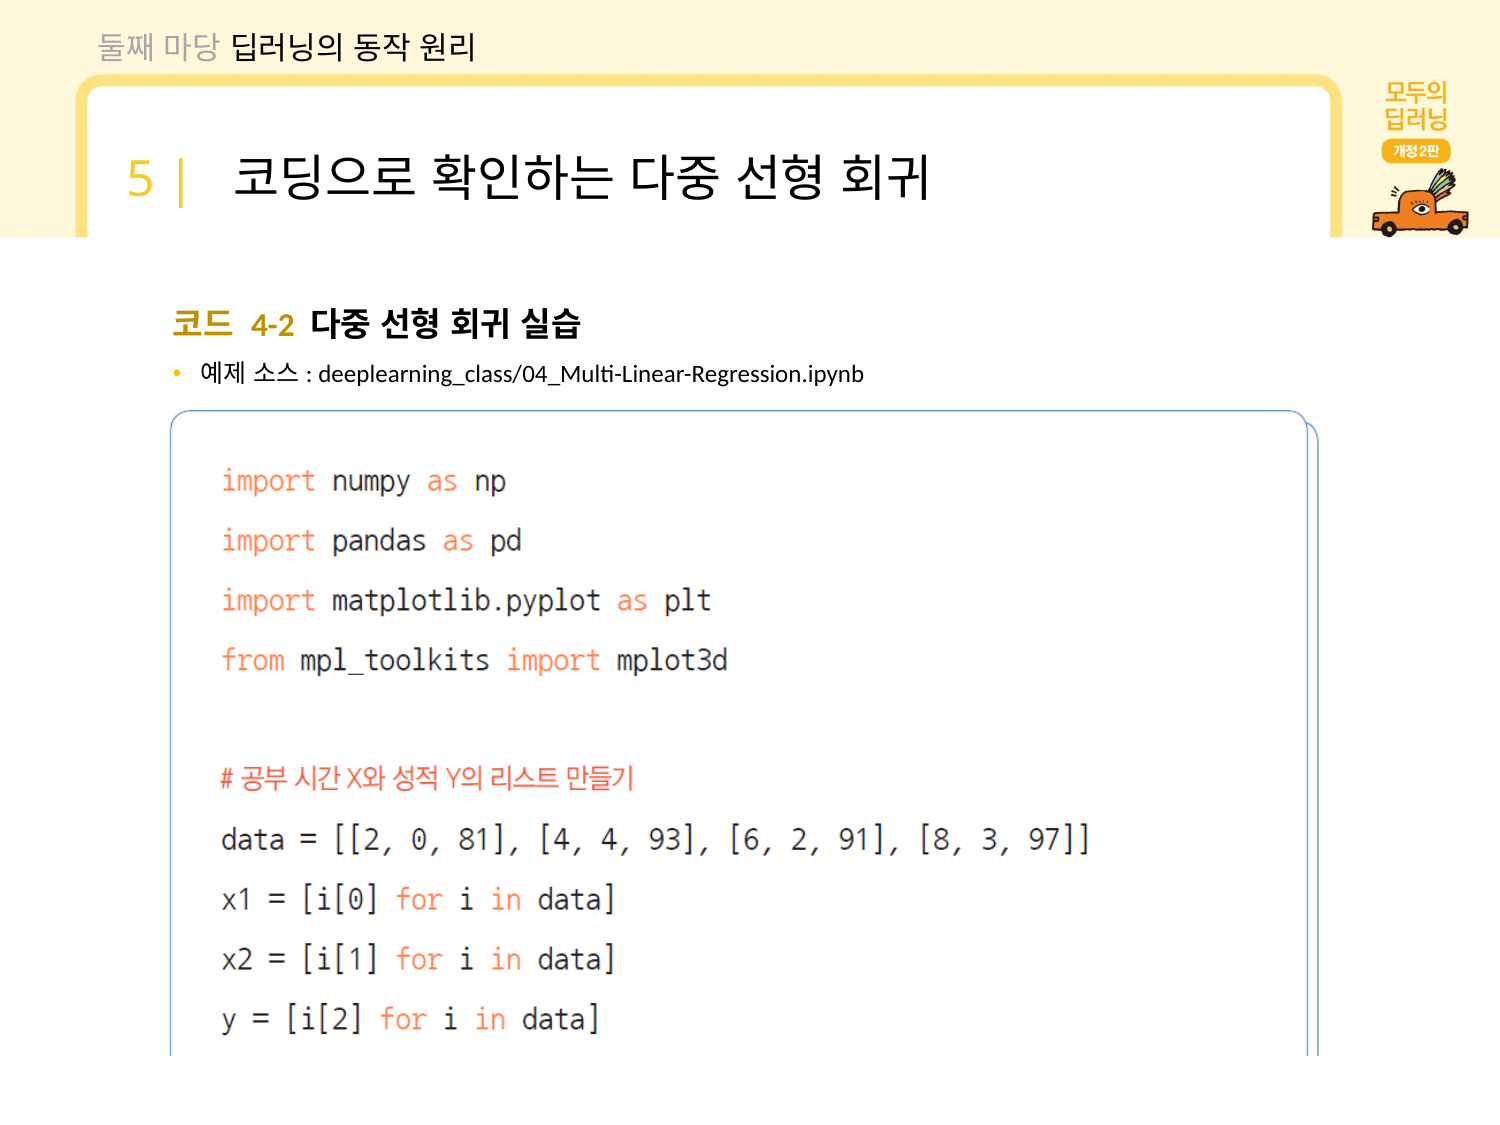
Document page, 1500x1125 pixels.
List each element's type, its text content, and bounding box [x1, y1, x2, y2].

text_box 코드 4-2 다중 선형 회귀 실습 예제 소스: deeplearning_class/04_Multi-Linear-Regression.ipynb [158, 275, 881, 396]
picture [0, 0, 1500, 1125]
text_box 둘째 마당 딥러닝의 동작 원리 [82, 0, 1133, 74]
text_box 5 | 코딩으로 확인하는 다중 선형 회귀 [111, 99, 1309, 214]
